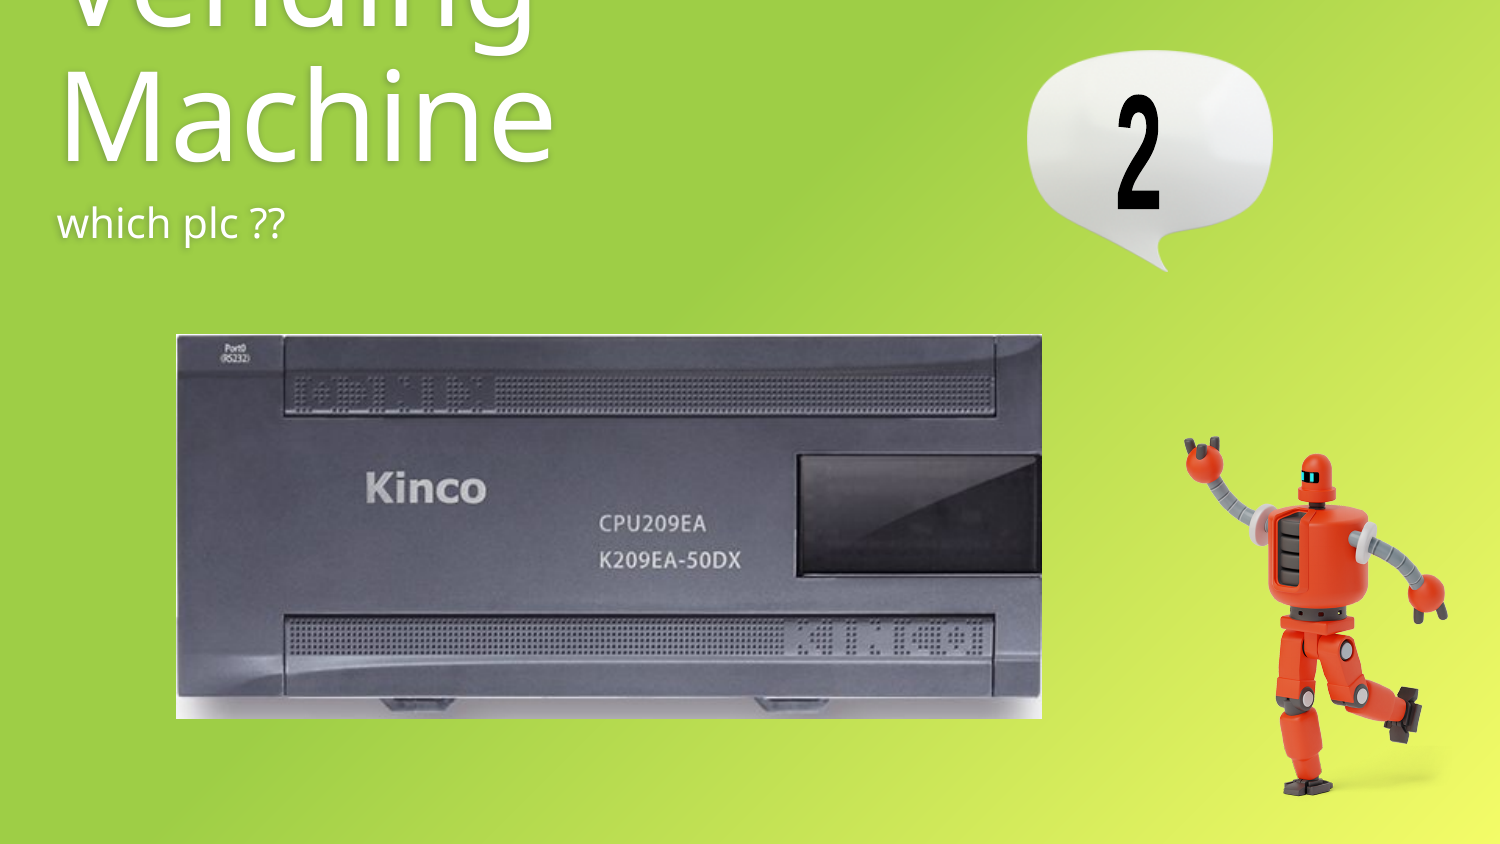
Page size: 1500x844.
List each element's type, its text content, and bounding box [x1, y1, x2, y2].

text_box Vending Machine [56, 34, 871, 189]
text_box which plc ?? [56, 189, 400, 248]
picture [175, 333, 1043, 719]
picture [1026, 50, 1273, 272]
picture [1183, 436, 1453, 805]
